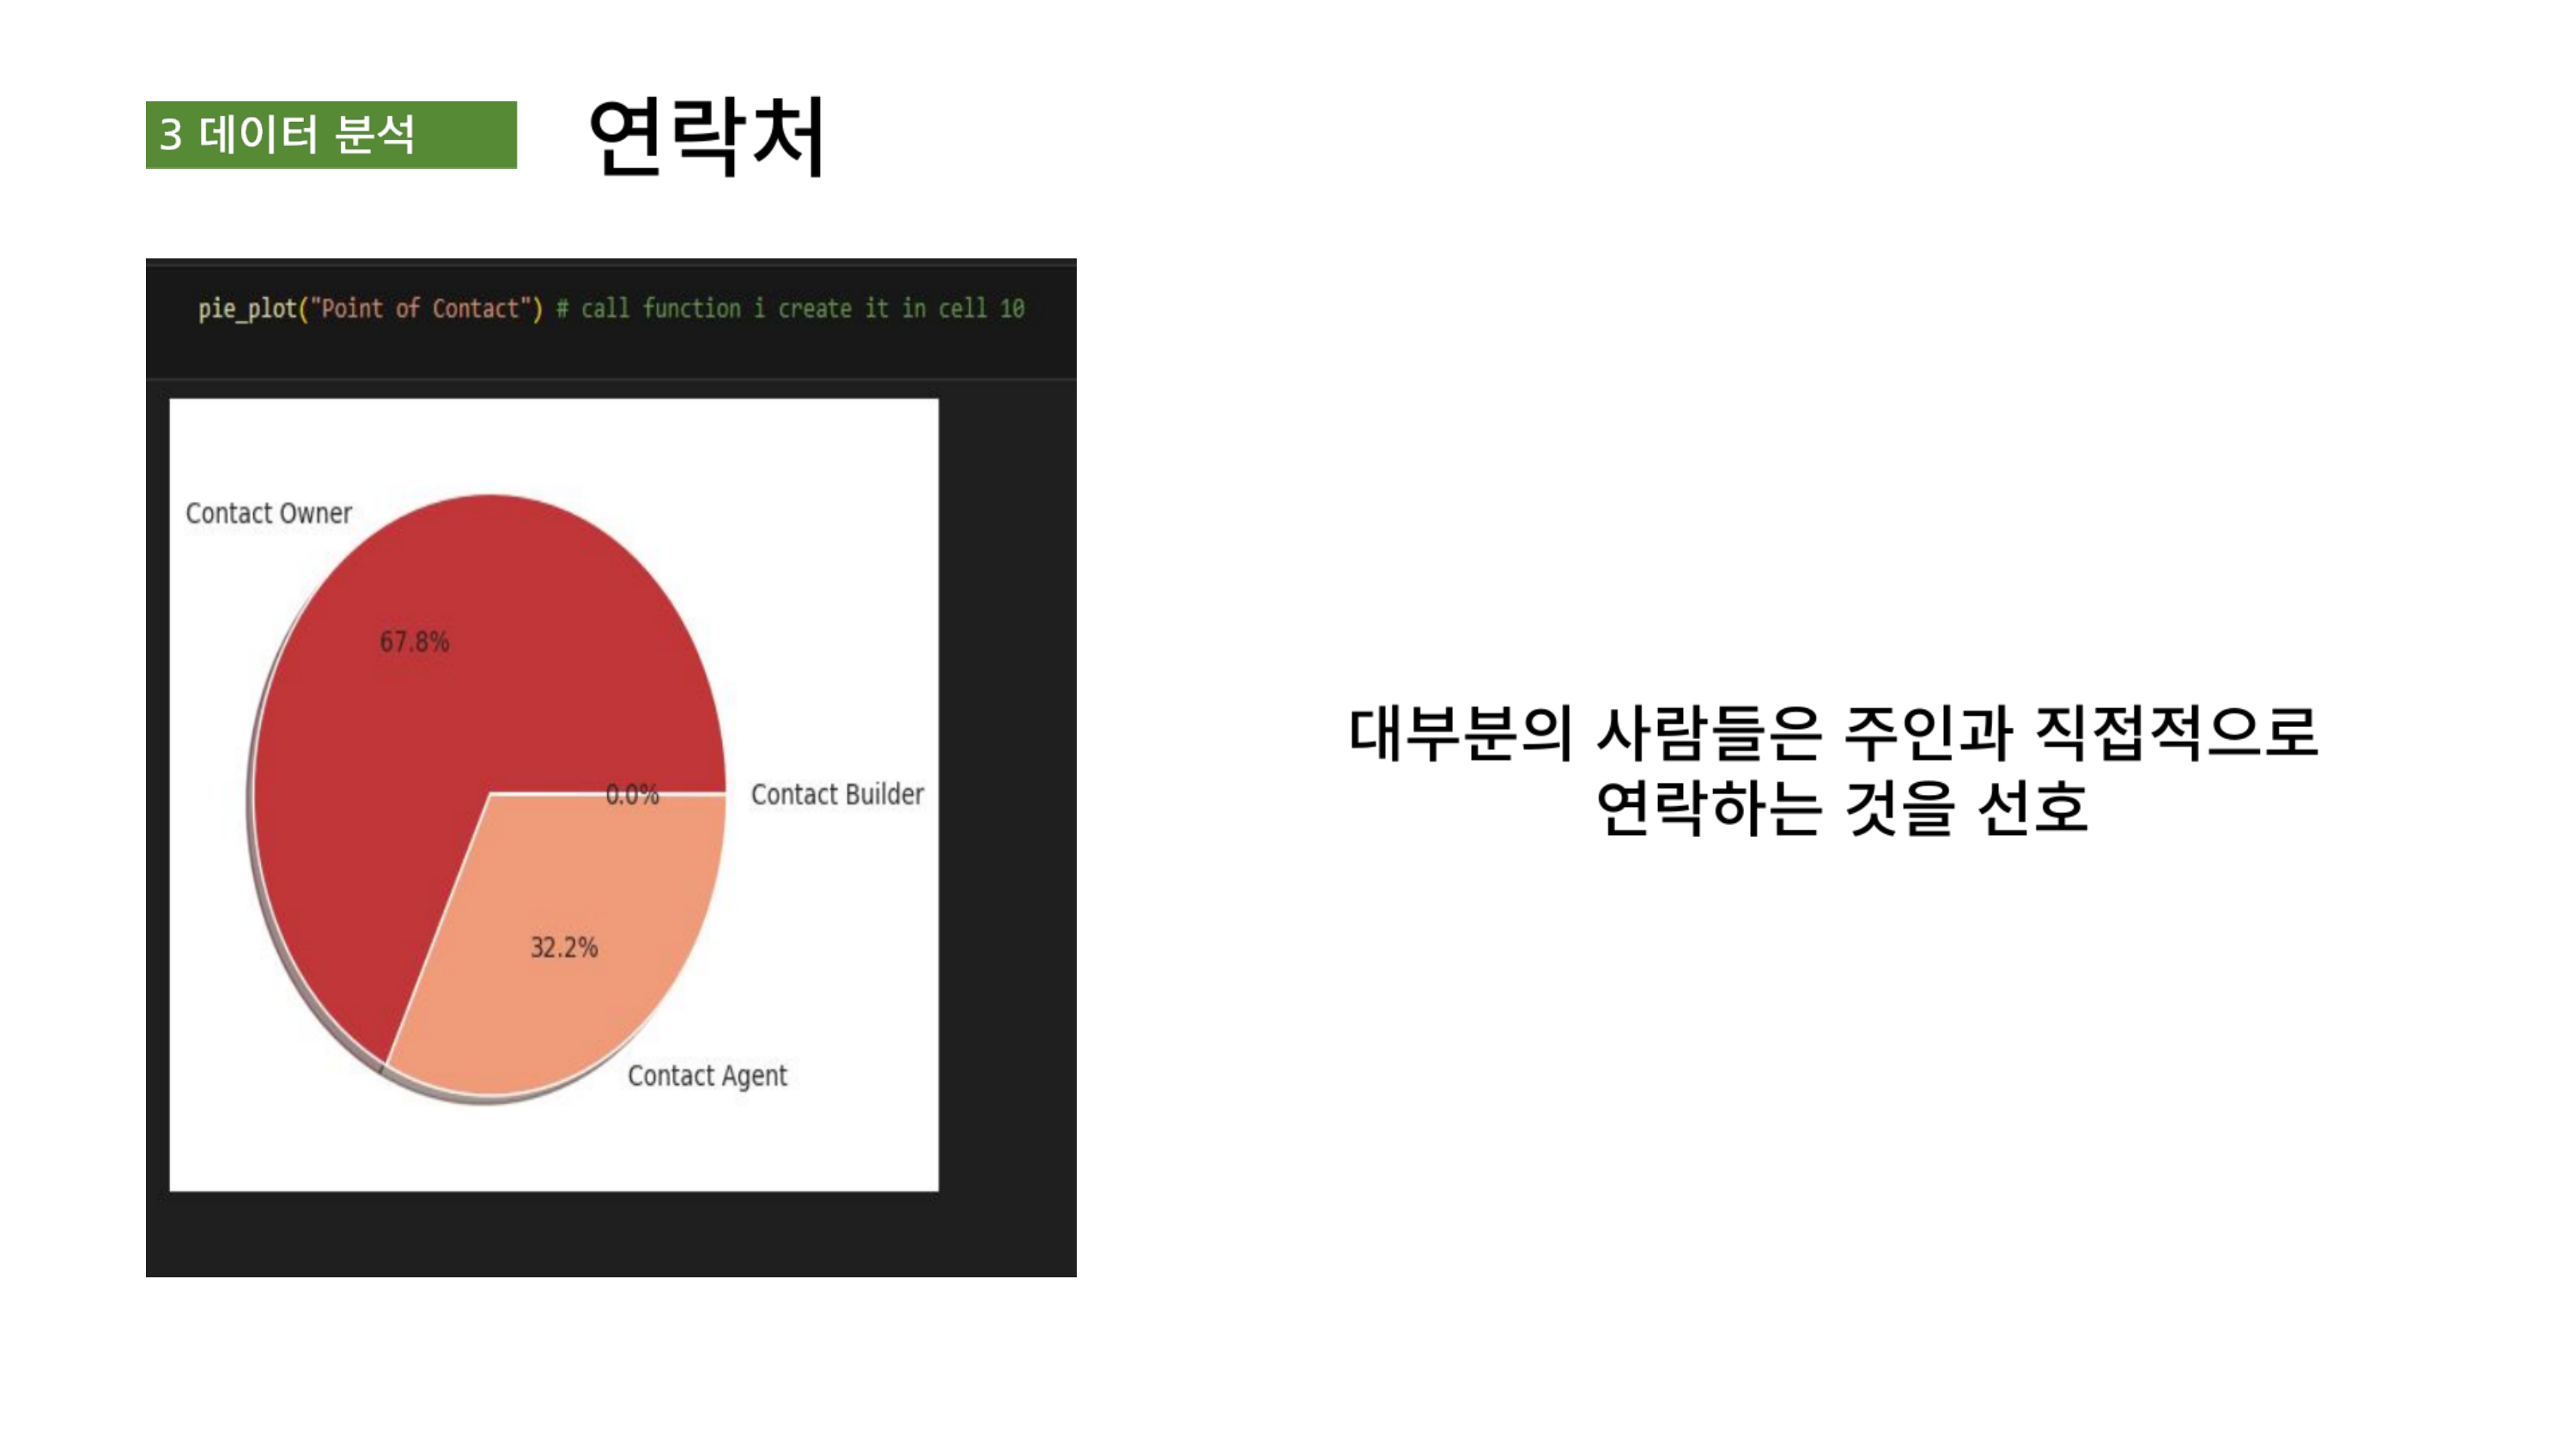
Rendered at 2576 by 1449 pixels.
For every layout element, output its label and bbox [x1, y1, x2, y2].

picture [132, 90, 458, 208]
text_box [461, 101, 519, 169]
picture [852, 664, 2576, 912]
text_box [145, 258, 1078, 1277]
picture [555, 21, 915, 285]
